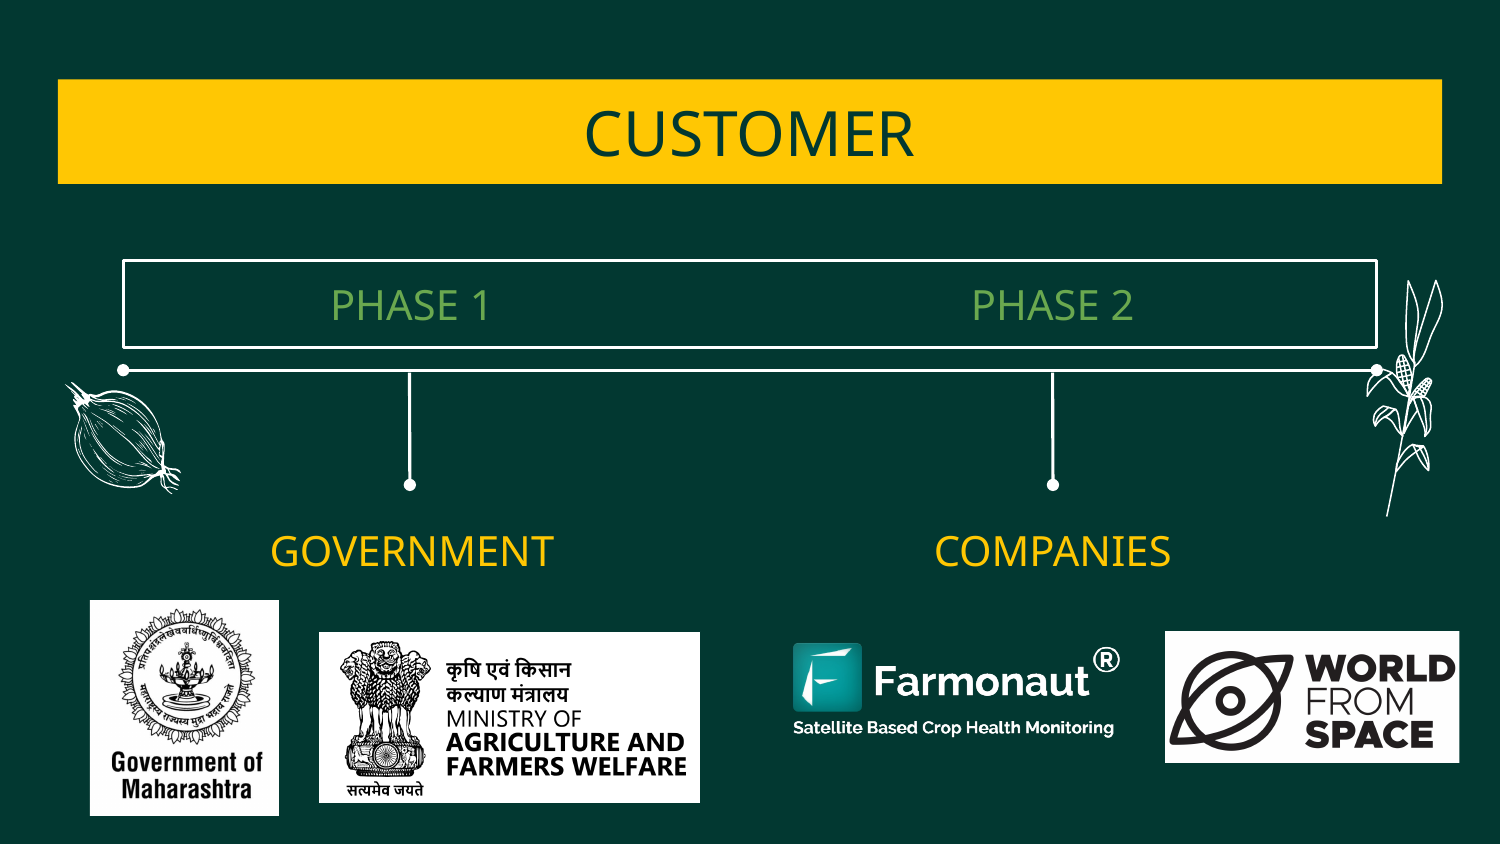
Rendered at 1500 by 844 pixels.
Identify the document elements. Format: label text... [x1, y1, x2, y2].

text_box COMPANIES [905, 510, 1200, 576]
text_box PHASE 2 [919, 271, 1186, 337]
picture [89, 600, 280, 816]
text_box [317, 631, 701, 804]
picture [340, 641, 687, 796]
picture [788, 631, 1134, 746]
text_box PHASE 1 [278, 271, 546, 337]
text_box [123, 260, 1377, 348]
title CUSTOMER [116, 79, 1383, 174]
text_box GOVERNMENT [225, 510, 599, 576]
picture [1164, 631, 1460, 764]
